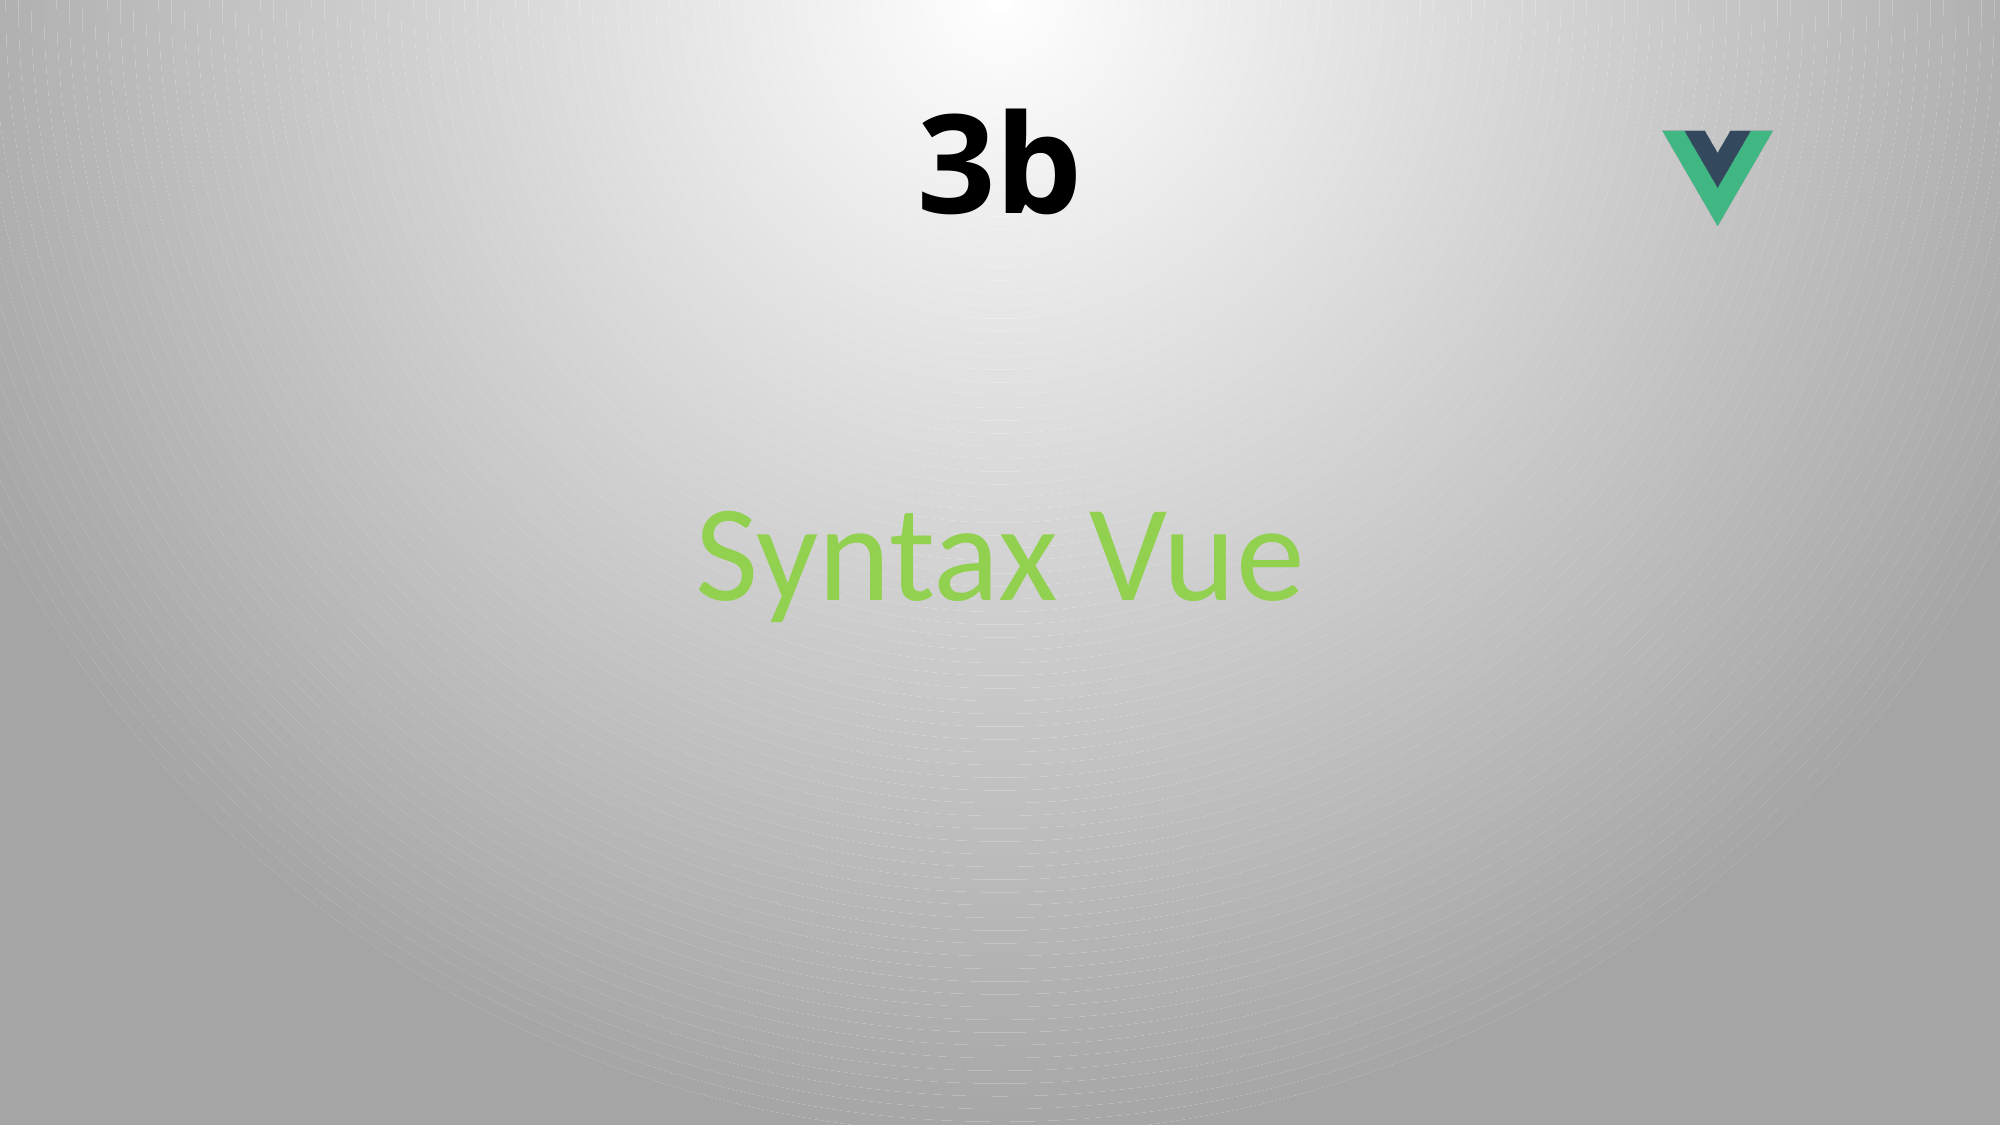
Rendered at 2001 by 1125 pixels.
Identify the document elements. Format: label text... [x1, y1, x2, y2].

title 3b [137, 59, 1863, 278]
list Syntax Vue [137, 299, 1863, 1014]
picture [1662, 123, 1773, 234]
